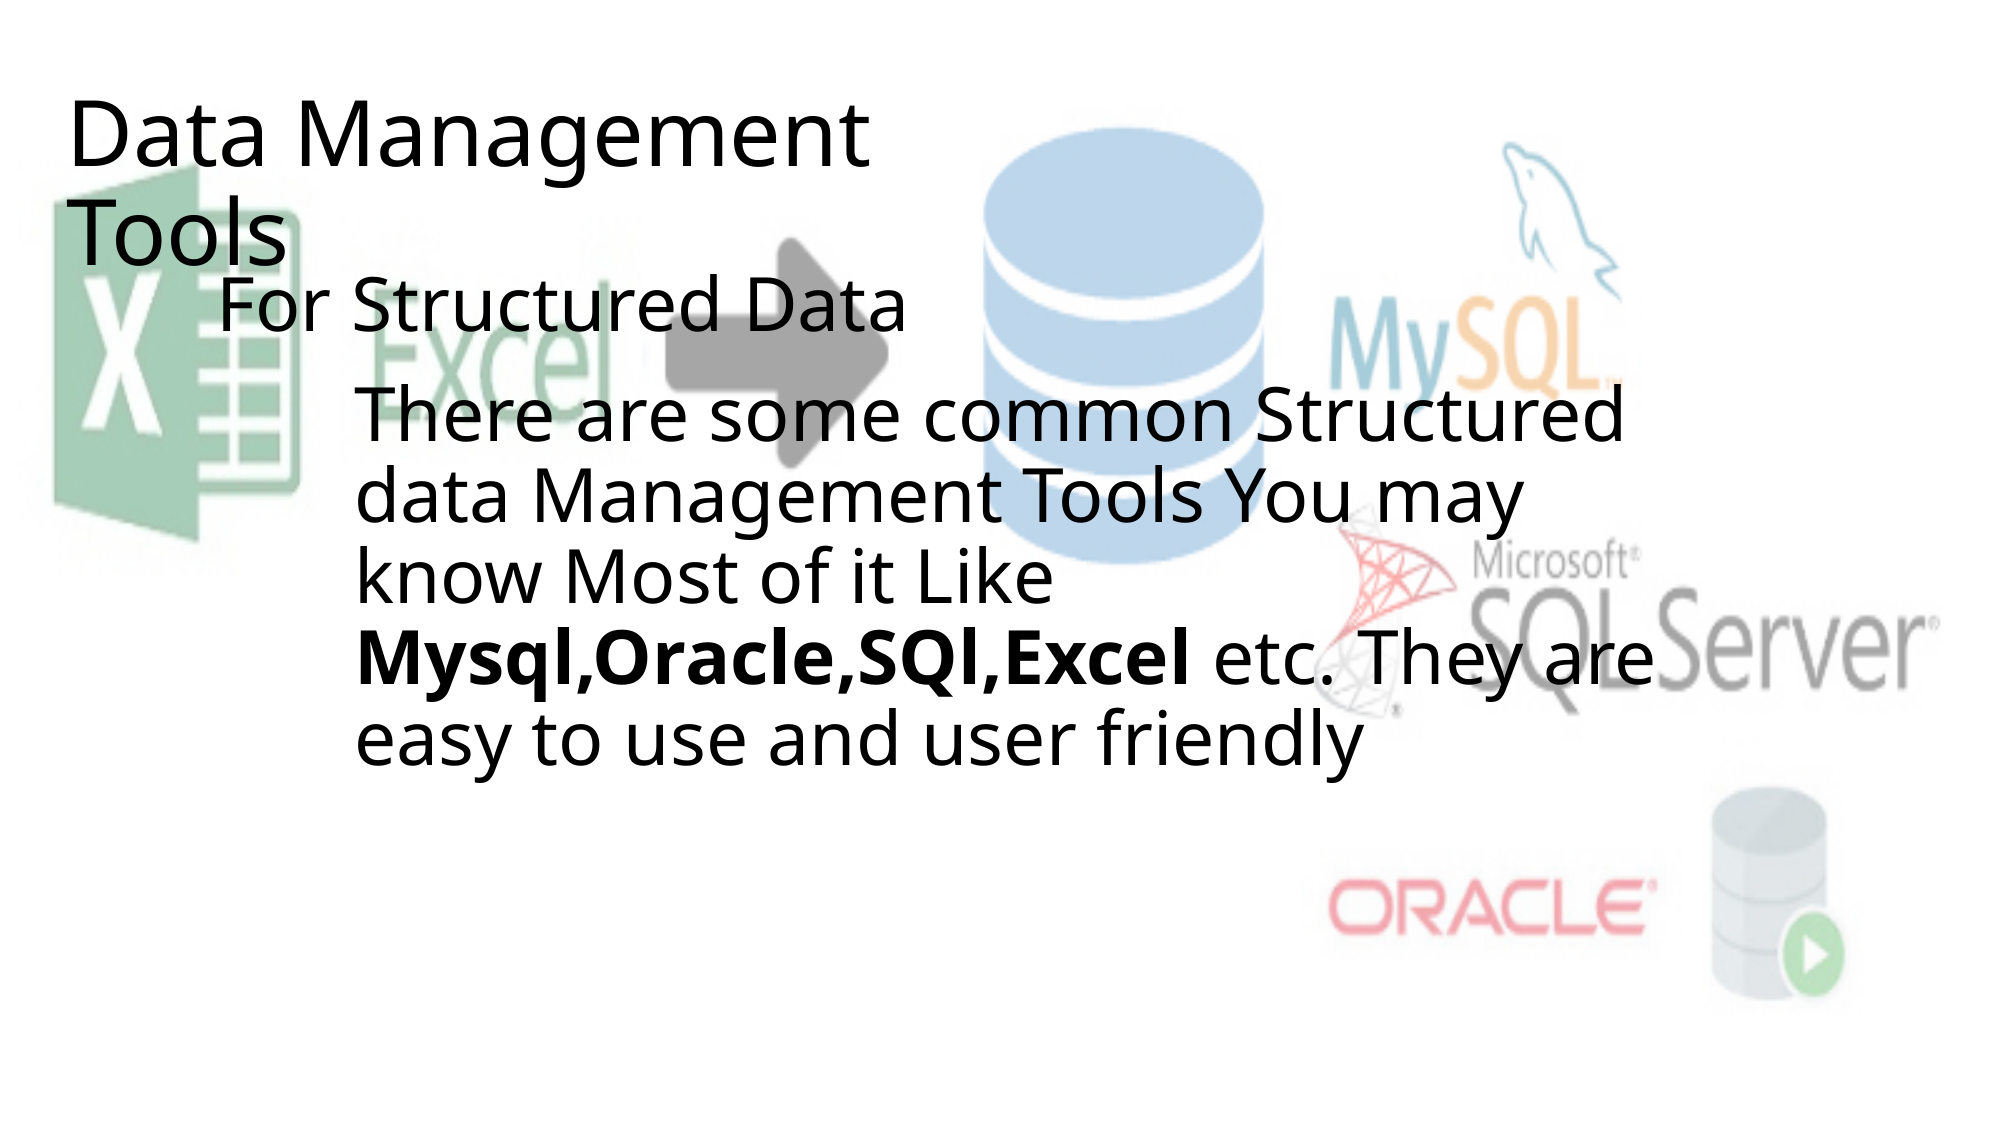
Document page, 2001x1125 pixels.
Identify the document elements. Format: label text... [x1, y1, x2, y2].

text_box For Structured Data [201, 186, 1258, 428]
title Data Management Tools [51, 65, 1108, 307]
list There are some common Structured data Management Tools You may know Most of it Like Mysql,Oracle,SQl,Excel etc. They are easy to use and user friendly [339, 369, 1708, 990]
